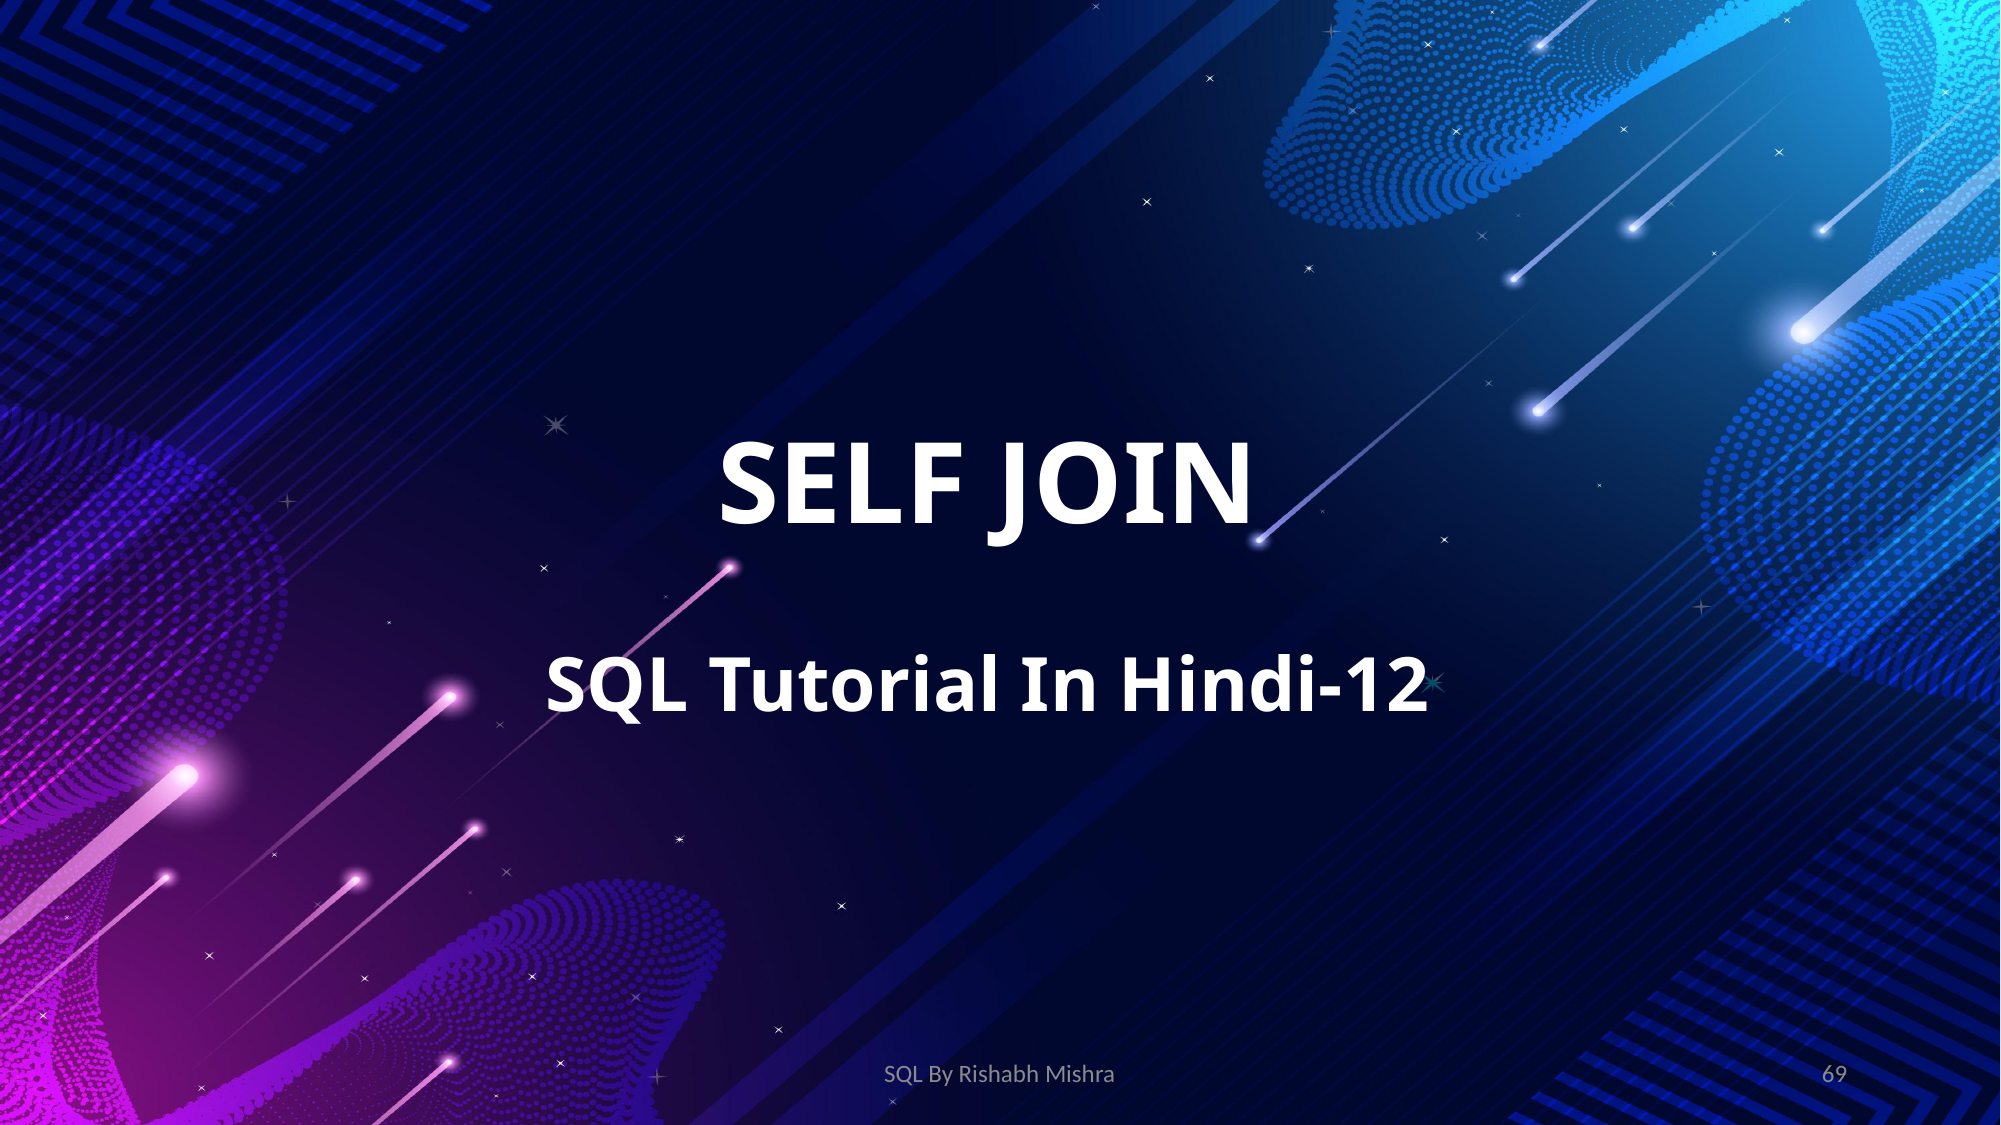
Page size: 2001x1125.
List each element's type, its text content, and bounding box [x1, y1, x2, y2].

slide_number 69 [1412, 1042, 1863, 1103]
footer SQL By Rishabh Mishra [662, 1042, 1338, 1103]
title SELF JOIN SQL Tutorial In Hindi-12 [113, 313, 1863, 931]
picture [0, 0, 2001, 1125]
